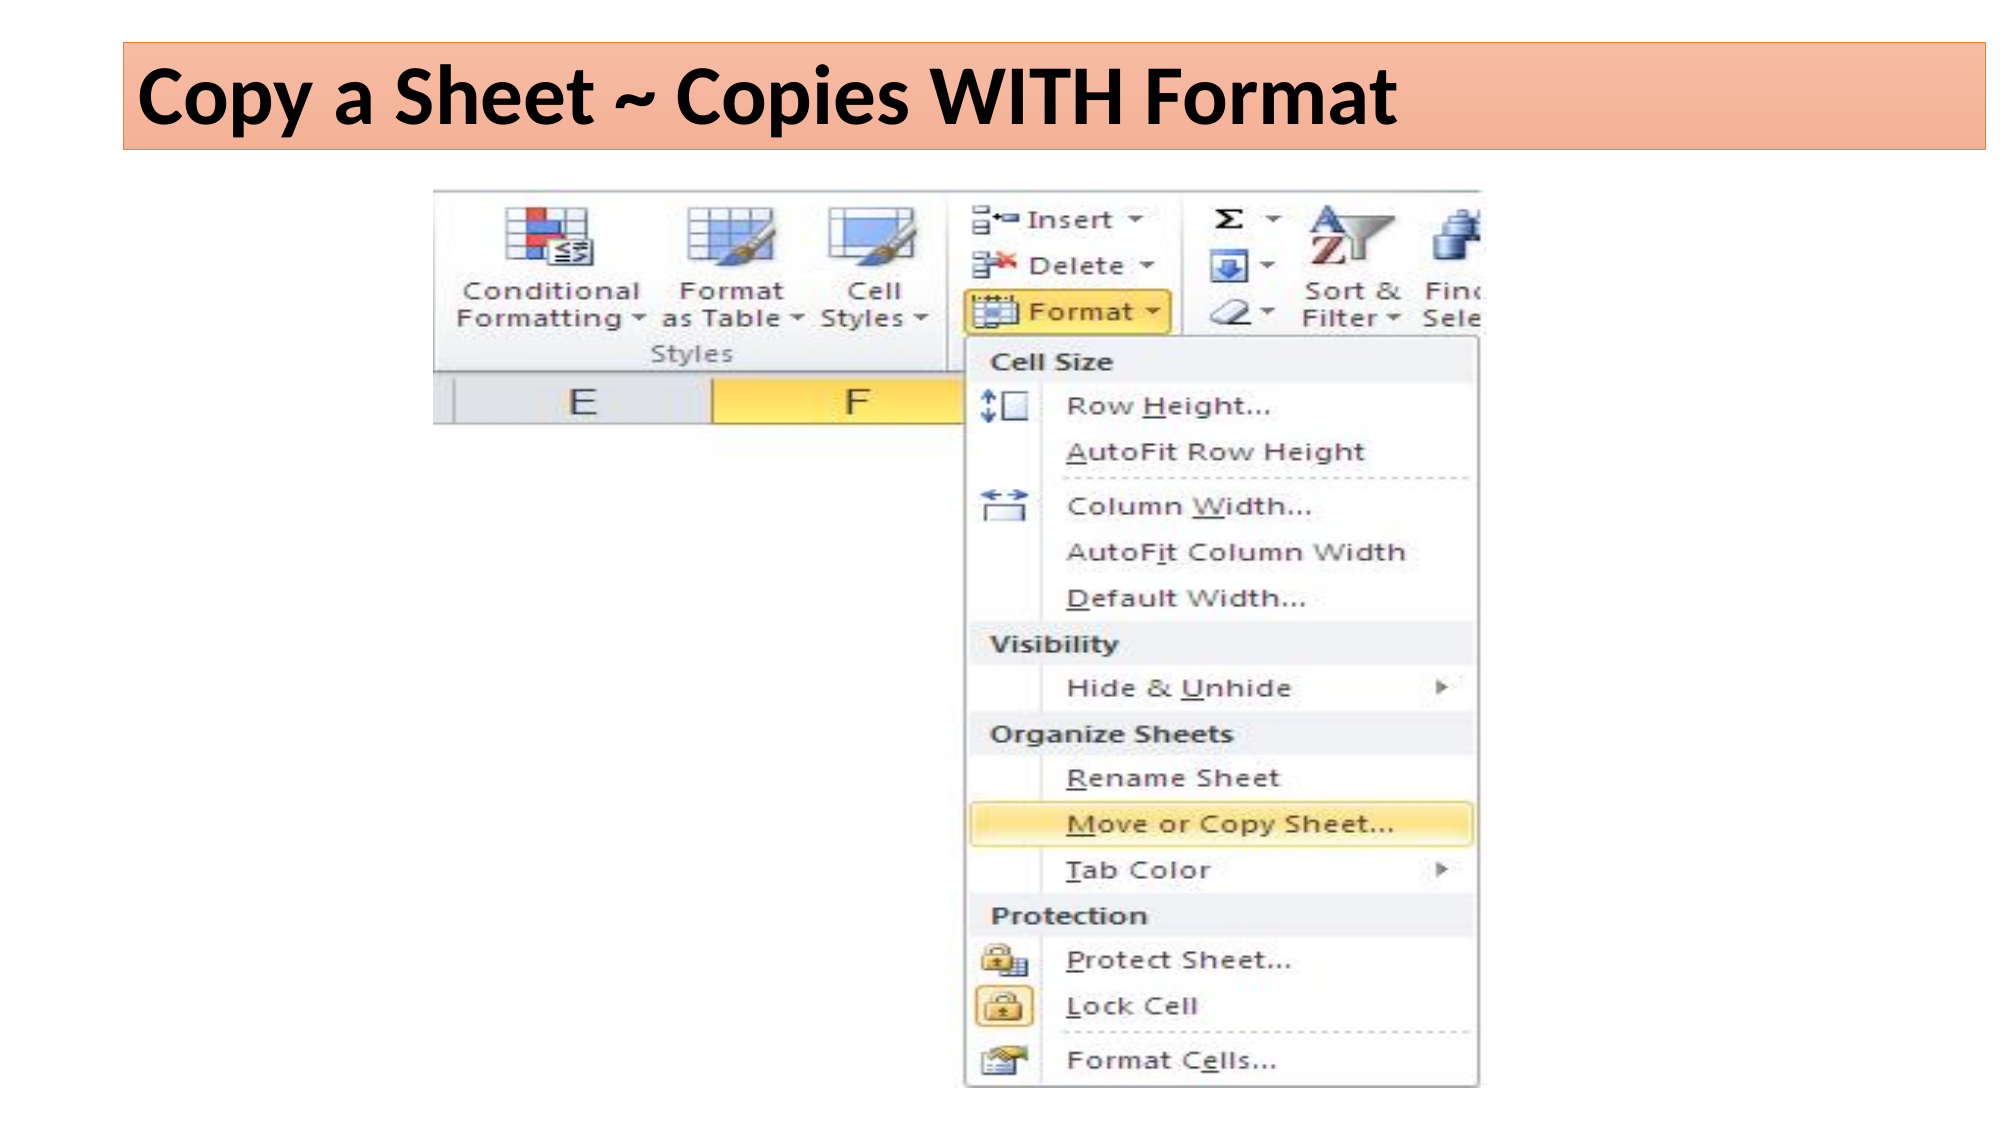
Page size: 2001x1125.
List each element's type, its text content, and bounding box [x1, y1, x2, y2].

title Copy a Sheet ~ Copies WITH Format [123, 42, 1986, 150]
picture [433, 189, 1487, 1089]
